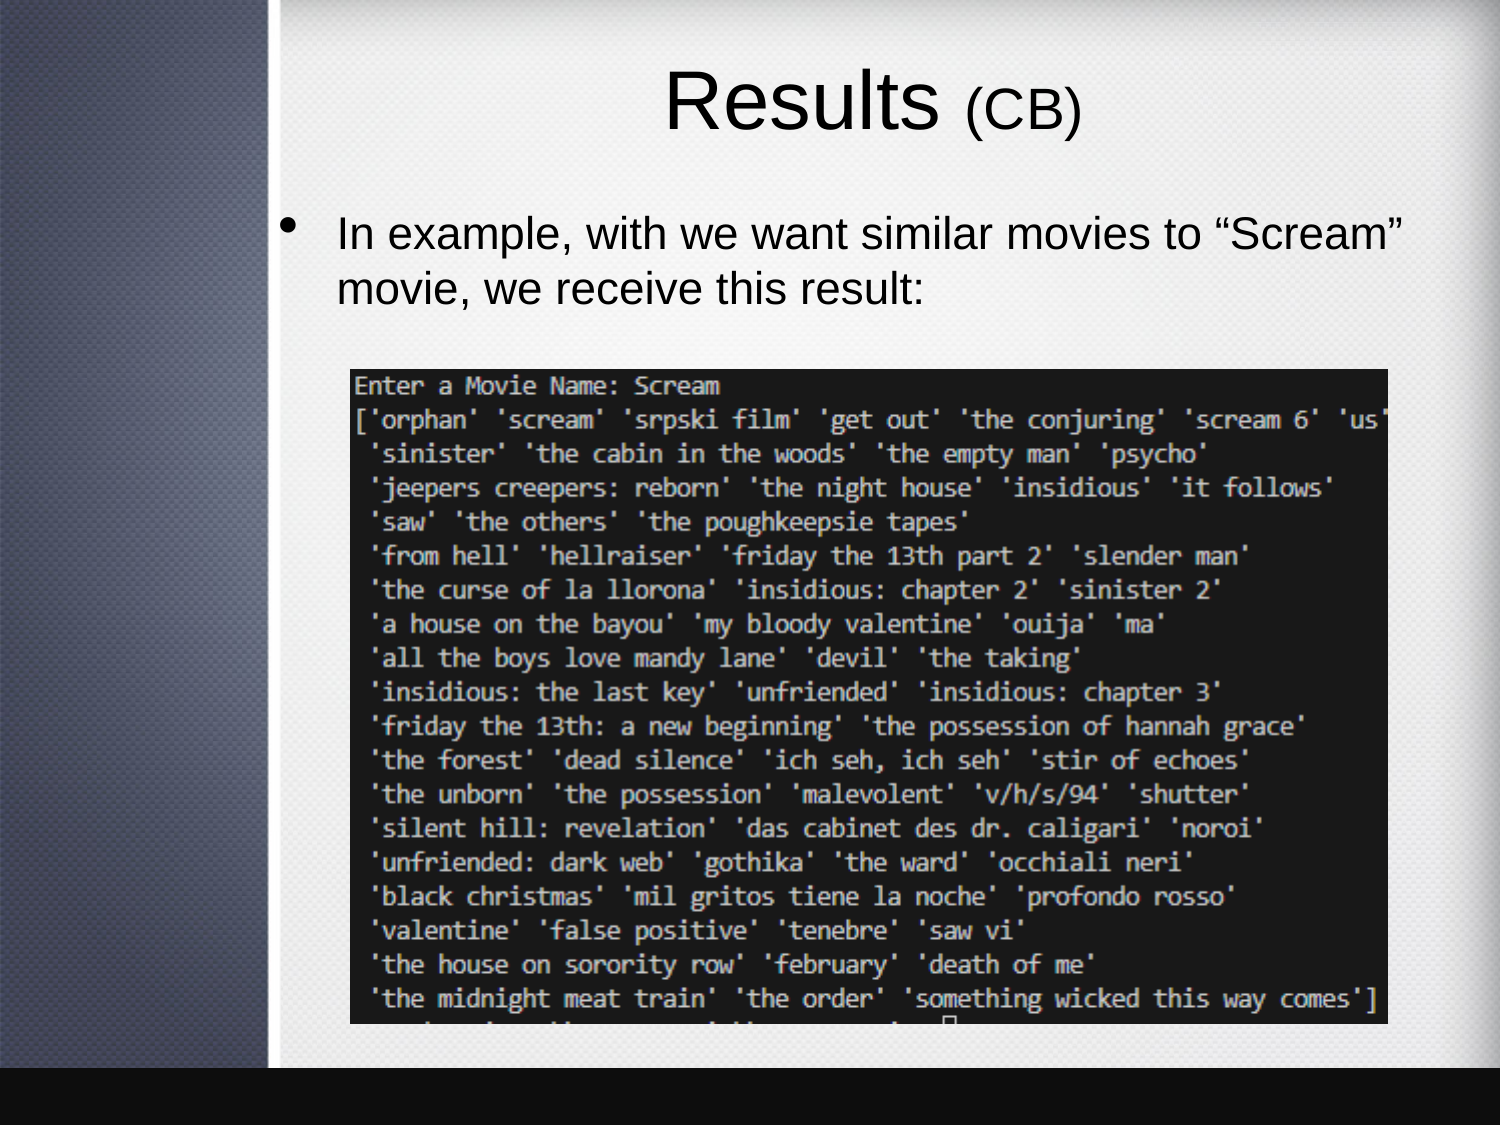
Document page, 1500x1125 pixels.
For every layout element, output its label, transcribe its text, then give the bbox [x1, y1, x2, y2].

picture [0, 0, 1500, 1068]
text_box [0, 1068, 1500, 1125]
text_box In example, with we want similar movies to “Scream” movie, we receive this result: [265, 196, 1500, 953]
title Results (CB) [289, 19, 1459, 173]
